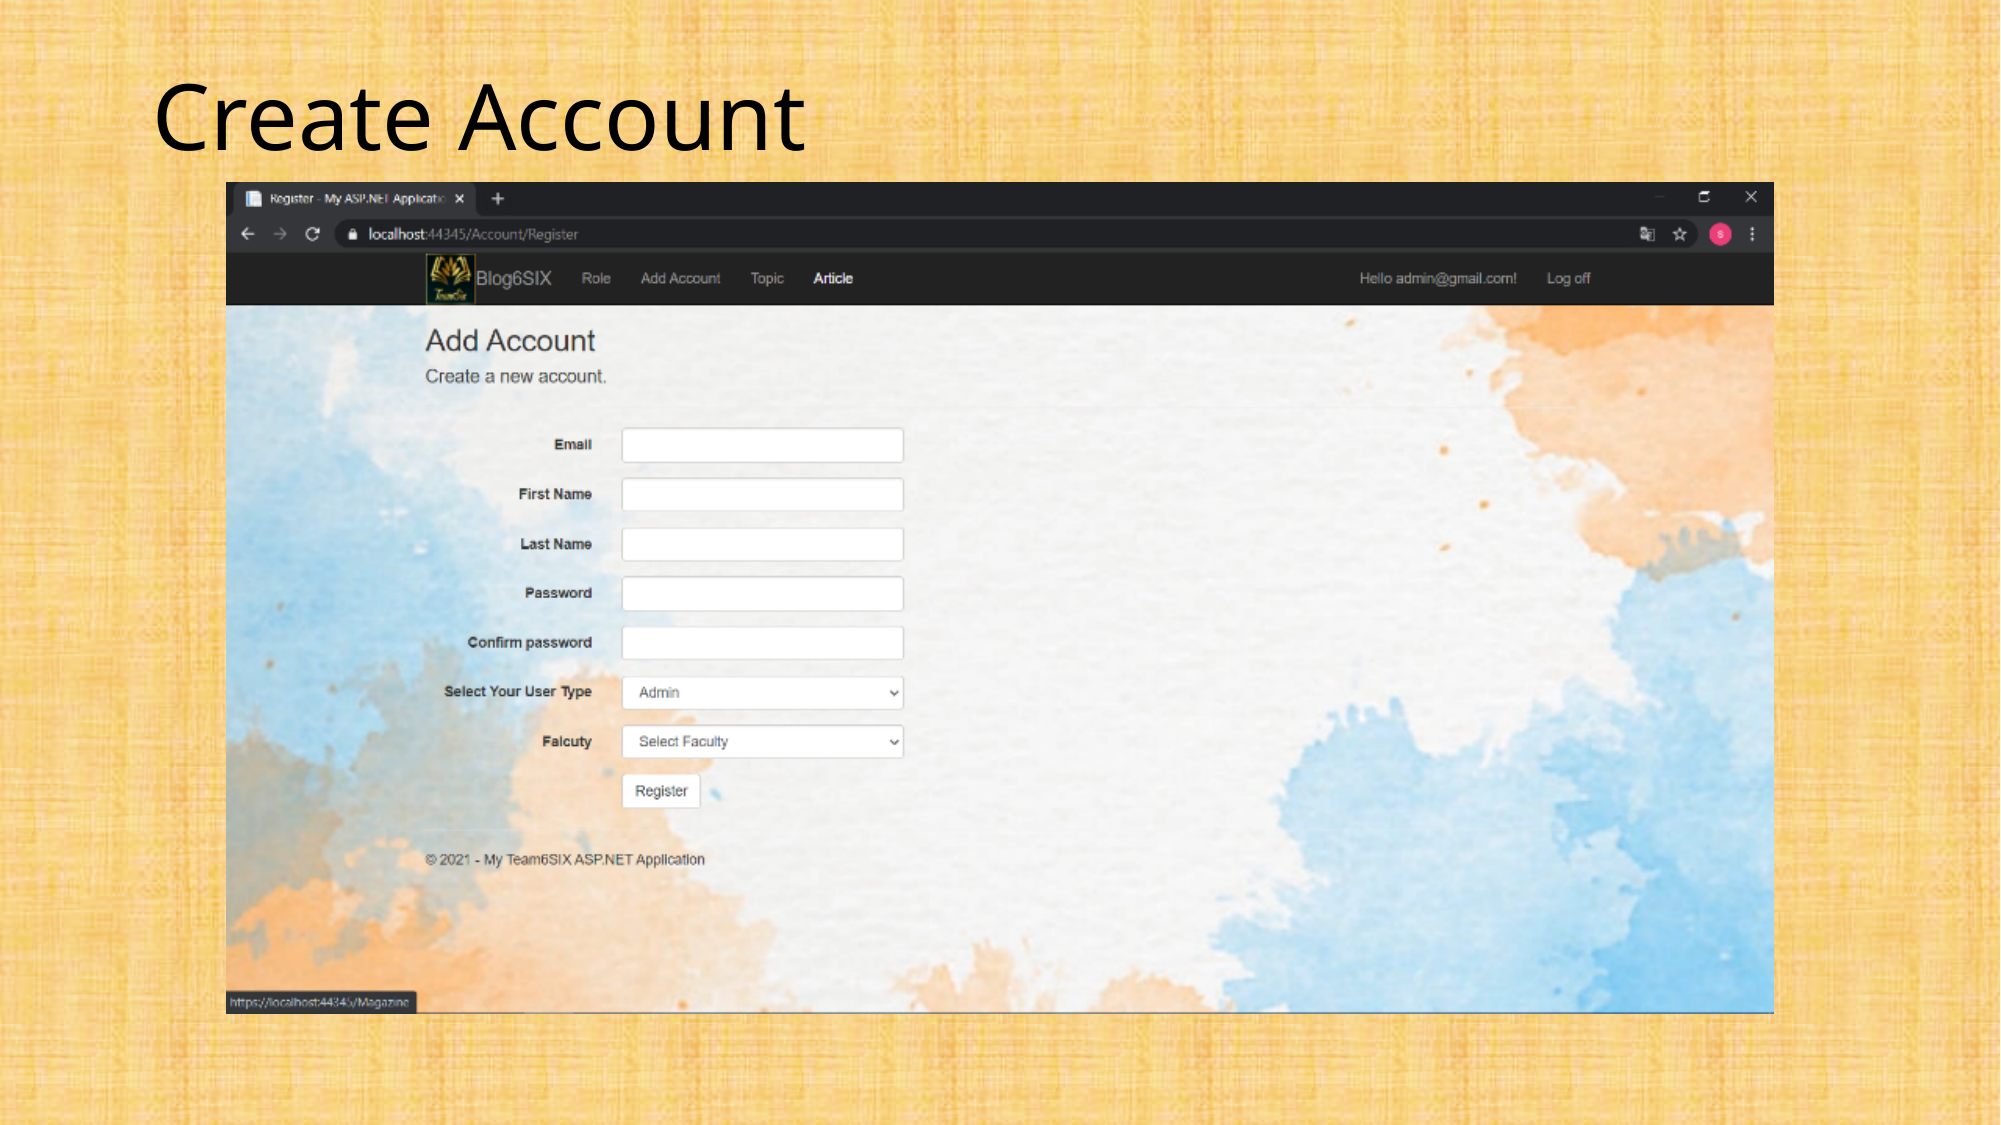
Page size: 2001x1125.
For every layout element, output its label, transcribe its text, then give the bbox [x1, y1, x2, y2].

picture [0, 0, 2001, 1125]
title Create Account [137, 59, 1863, 182]
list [226, 181, 1774, 1014]
